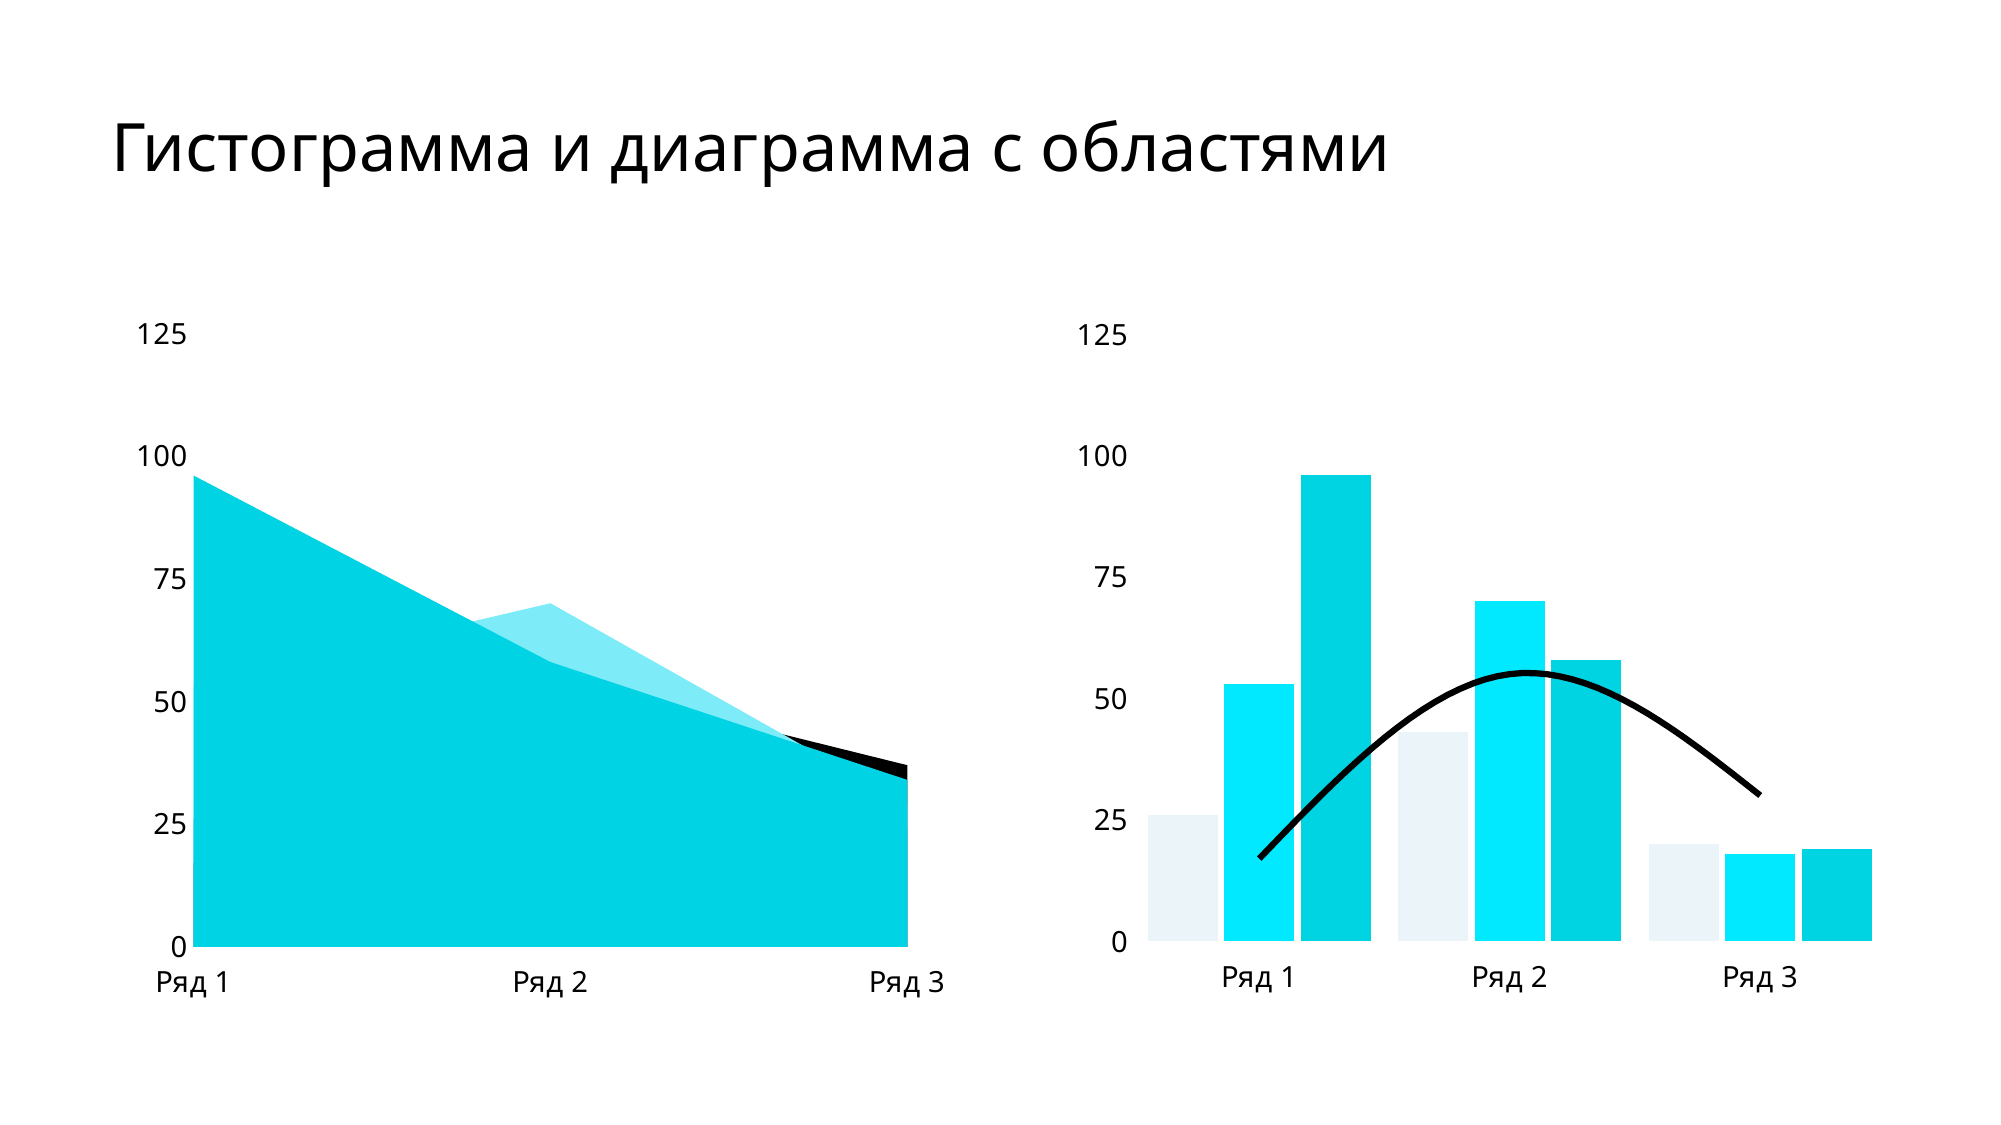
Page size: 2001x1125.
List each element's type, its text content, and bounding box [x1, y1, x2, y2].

chart [1052, 290, 1890, 1013]
chart [110, 290, 948, 1018]
title Гистограмма и диаграмма с областями [111, 113, 1892, 220]
